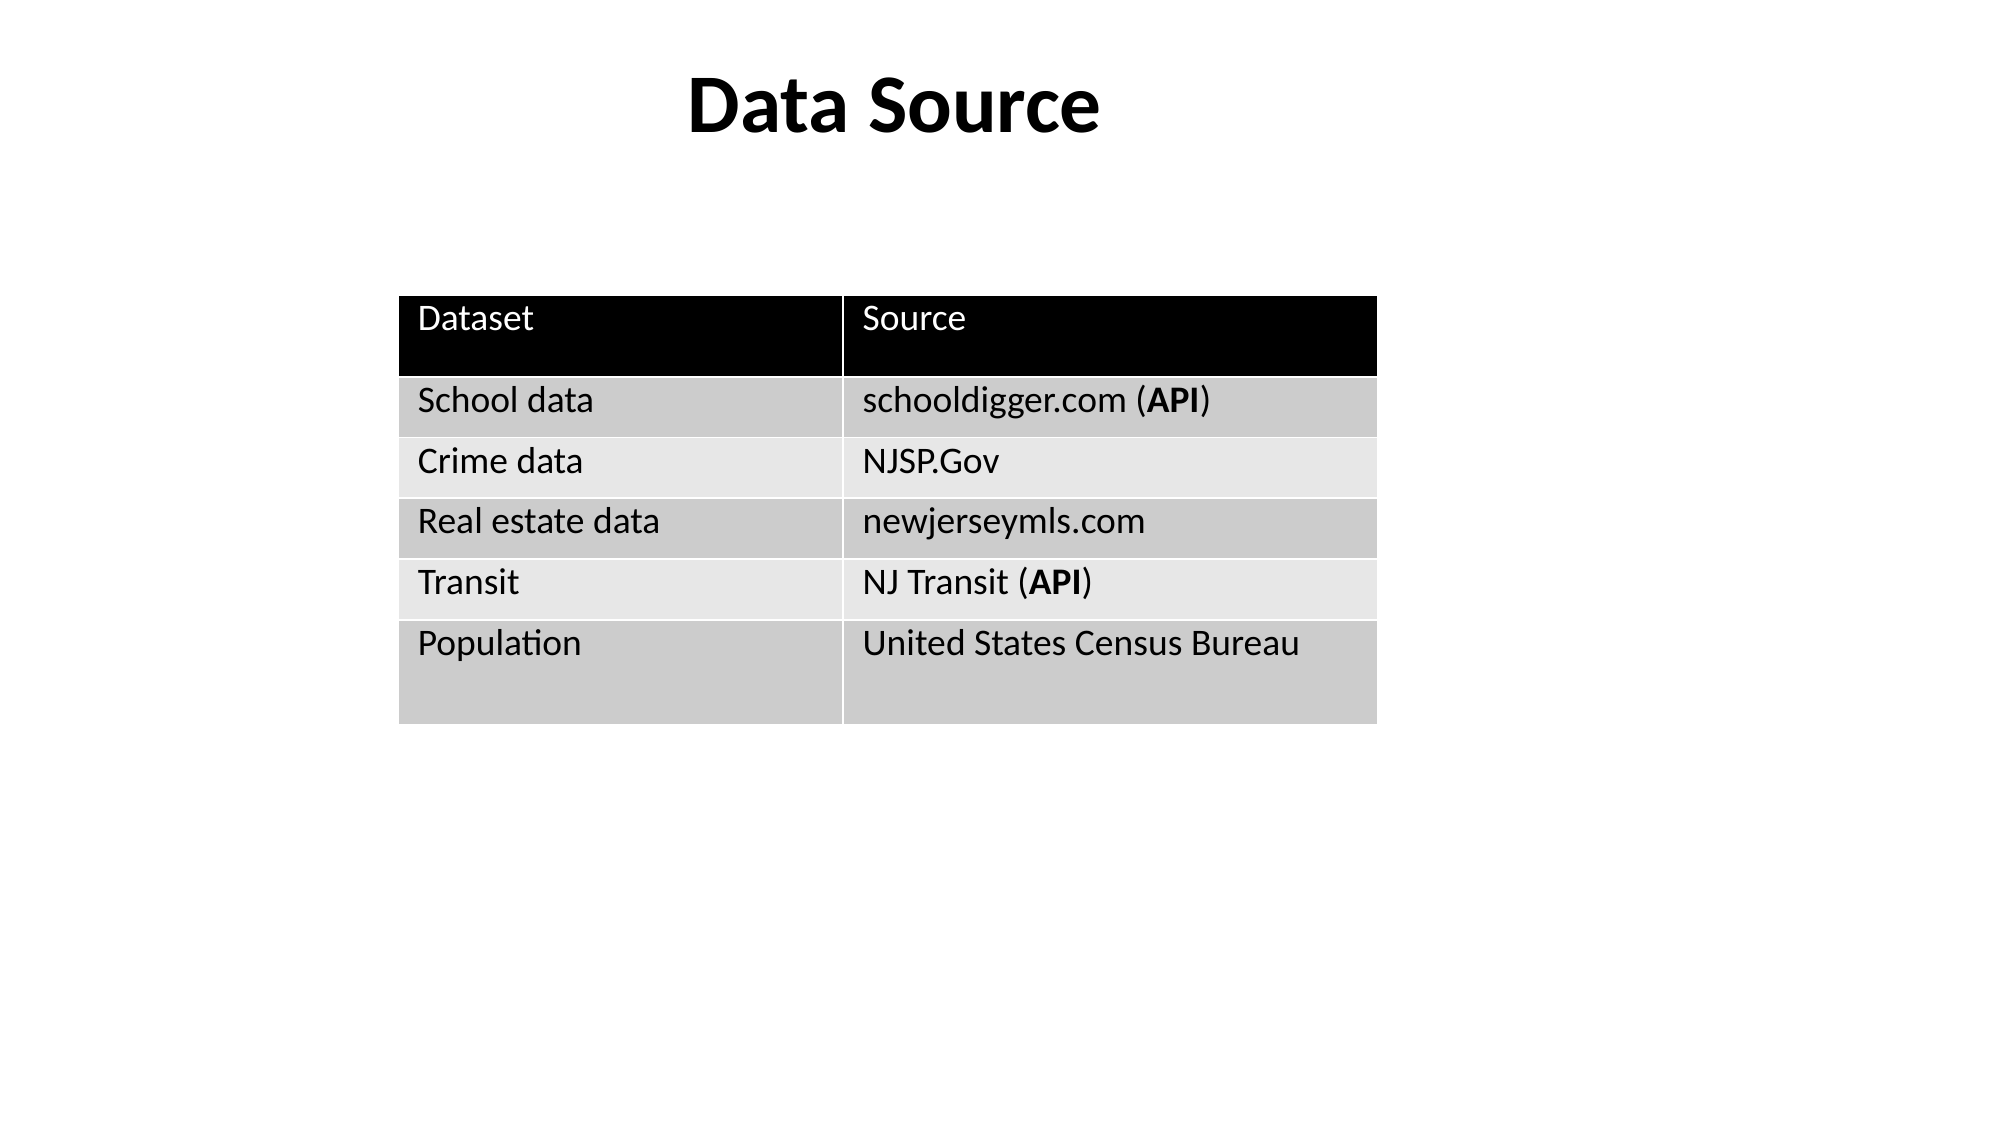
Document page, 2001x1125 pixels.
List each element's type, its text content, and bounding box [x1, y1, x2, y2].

table_cell Real estate data [399, 499, 842, 558]
table_cell United States Census Bureau [844, 621, 1377, 724]
table_header Dataset [399, 296, 842, 376]
table_cell Population [399, 621, 842, 724]
table_header Source [844, 296, 1377, 376]
table_cell School data [399, 378, 842, 437]
table_cell Crime data [399, 438, 842, 497]
table_cell schooldigger.com (API) [844, 378, 1377, 437]
table_cell NJ Transit (API) [844, 560, 1377, 619]
table_cell Transit [399, 560, 842, 619]
table_cell newjerseymls.com [844, 499, 1377, 558]
text_box Data Source [672, 41, 1118, 157]
table_cell NJSP.Gov [844, 438, 1377, 497]
